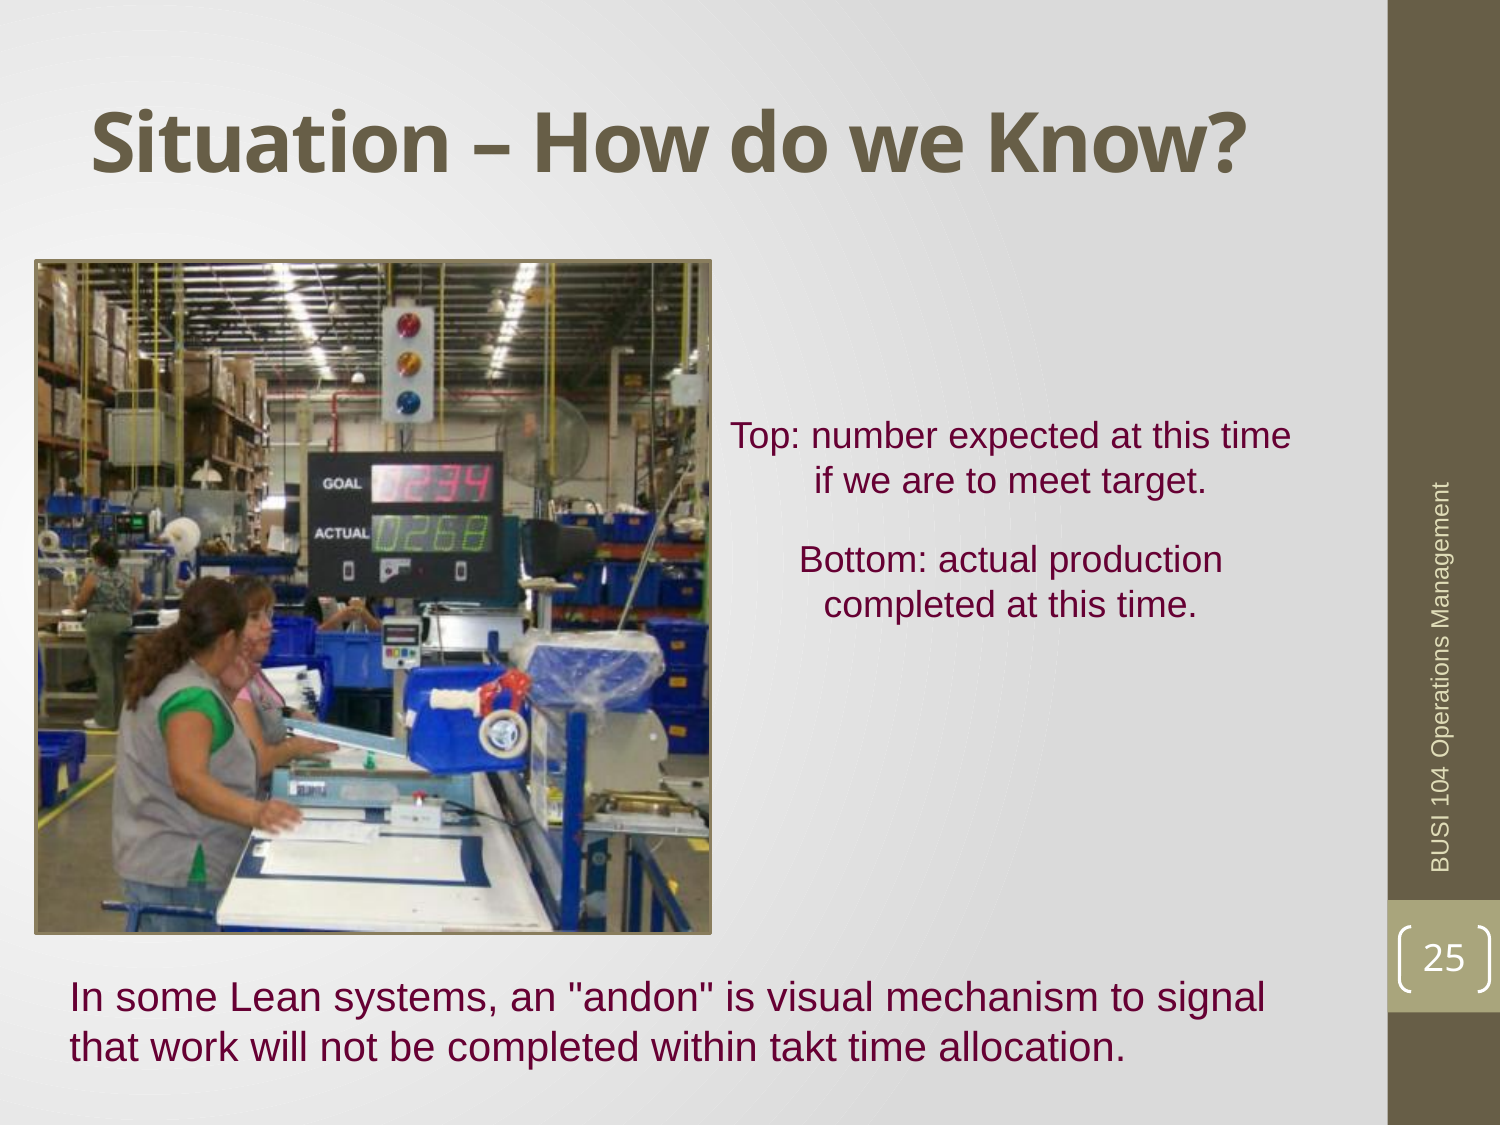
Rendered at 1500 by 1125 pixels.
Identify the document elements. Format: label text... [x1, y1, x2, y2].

footer BUSI 104 Operations Management [1408, 337, 1469, 889]
slide_number 25 [1397, 925, 1492, 994]
text_box Top: number expected at this time if we are to meet target. Bottom: actual production completed at this time. [720, 404, 1313, 633]
text_box In some Lean systems, an "andon" is visual mechanism to signal that work will not be completed within takt time allocation. [54, 962, 1317, 1078]
title Situation – How do we Know? [75, 45, 1325, 233]
picture [36, 261, 710, 933]
